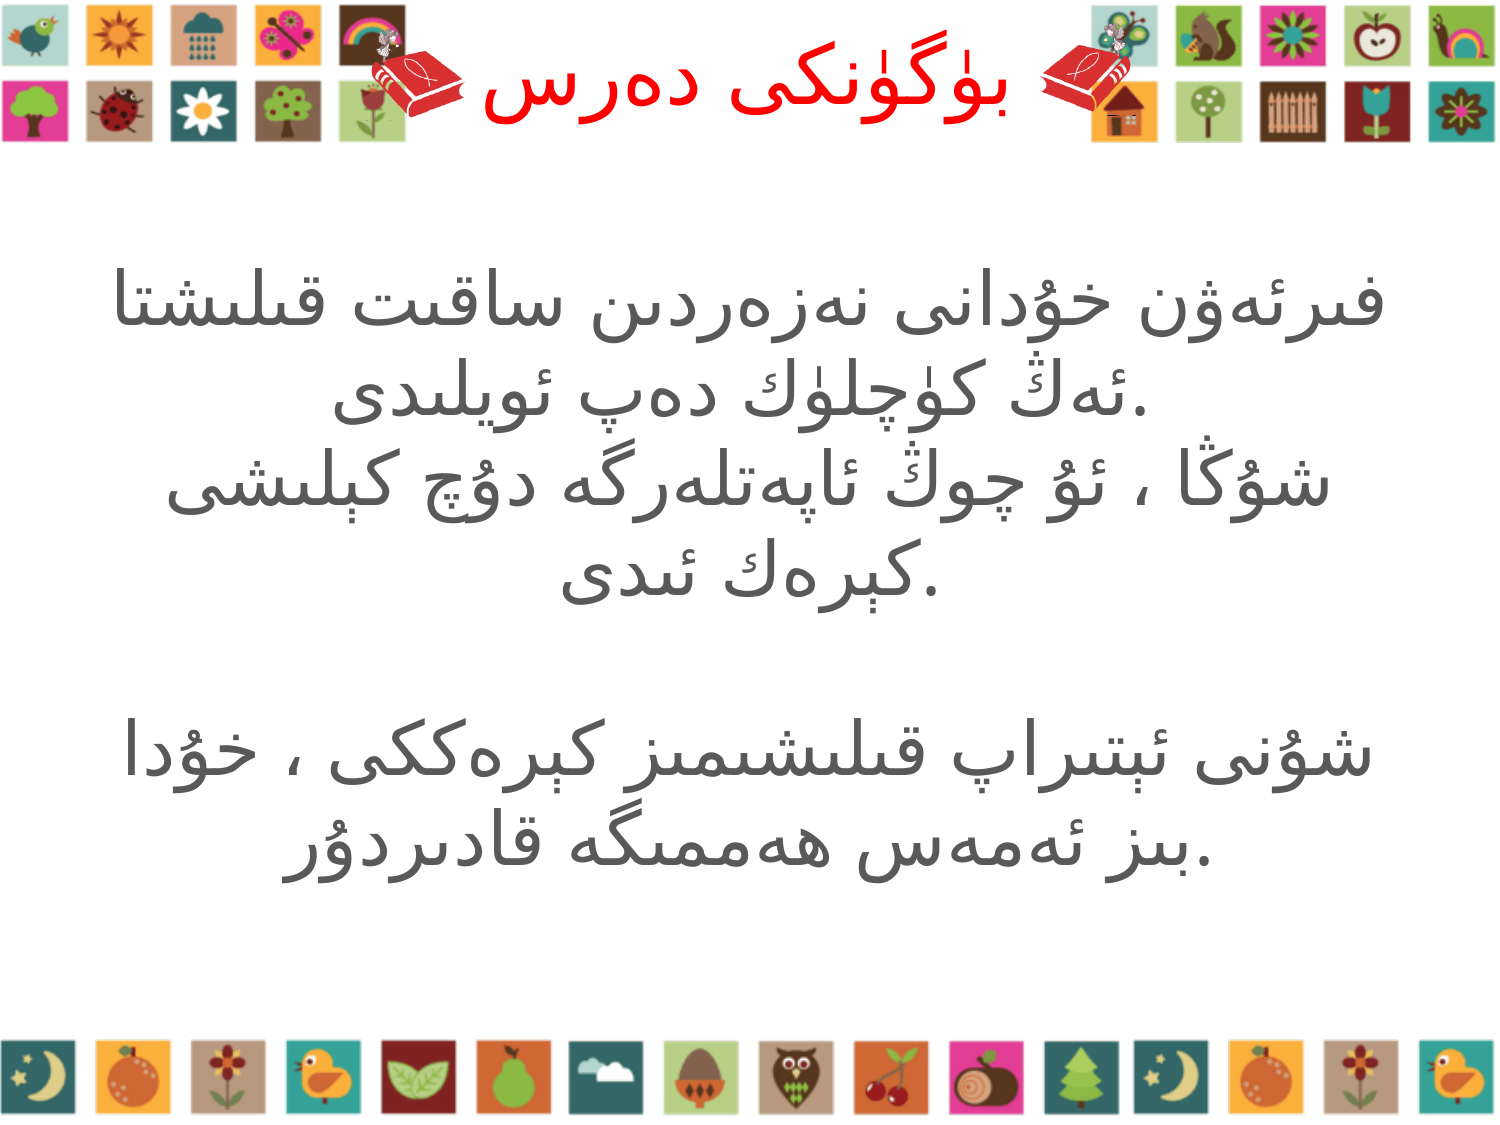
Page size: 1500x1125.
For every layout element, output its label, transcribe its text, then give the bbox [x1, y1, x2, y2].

picture [0, 3, 497, 150]
text_box فىرئەۋن خۇدانى نەزەردىن ساقىت قىلىشتا ئەڭ كۈچلۈك دەپ ئويلىدى. شۇڭا ، ئۇ چوڭ ئاپەتلەرگە دۇچ كېلىشى كېرەك ئىدى. شۇنى ئېتىراپ قىلىشىمىز كېرەككى ، خۇدا بىز ئەمەس ھەممىگە قادىردۇر. [76, 243, 1424, 889]
text_box بۈگۈنكى دەرس [497, 13, 1078, 129]
picture [1008, 3, 1500, 150]
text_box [0, 1028, 1500, 1118]
